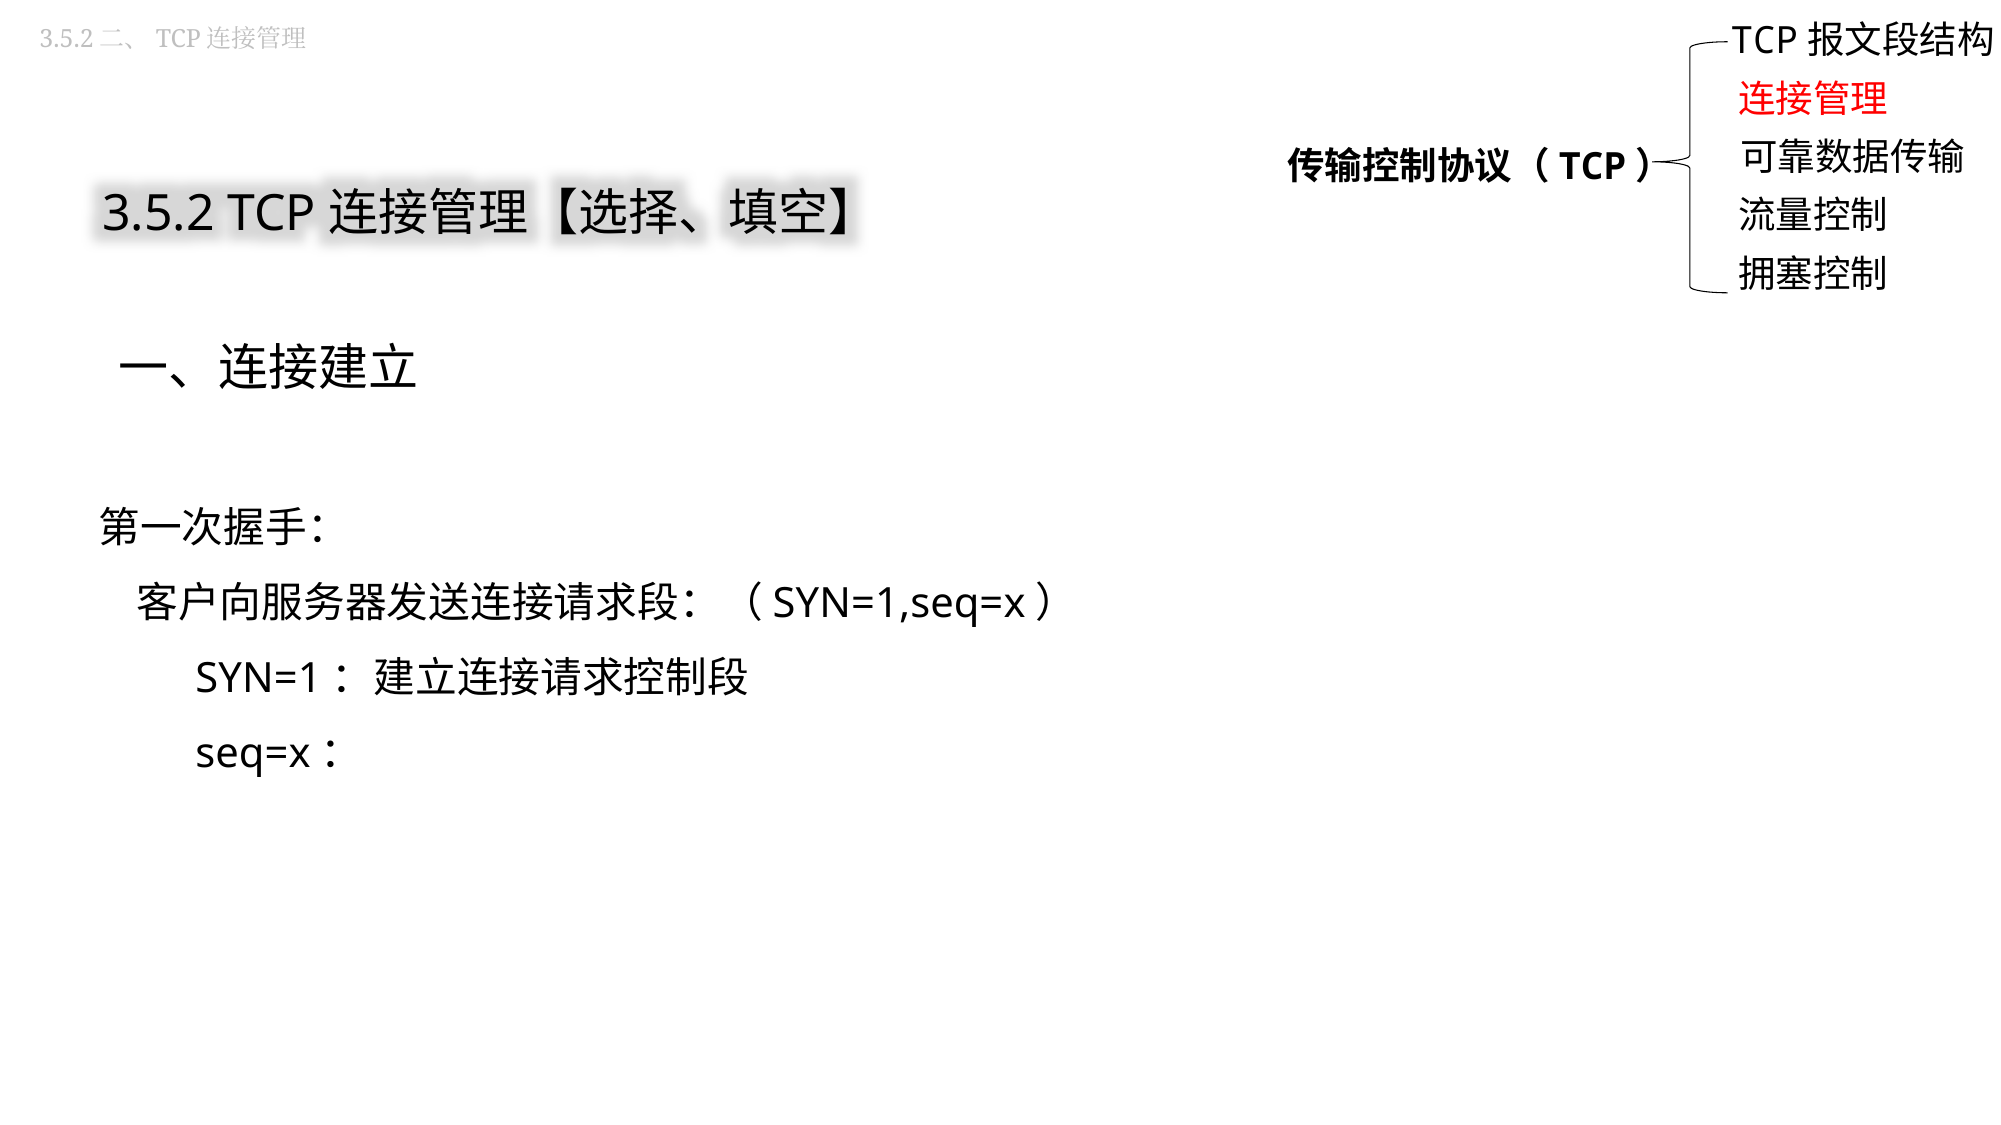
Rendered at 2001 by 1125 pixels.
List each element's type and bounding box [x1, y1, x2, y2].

text_box [83, 468, 1909, 784]
text_box [1274, 20, 2000, 306]
text_box [24, 14, 322, 60]
text_box [83, 116, 920, 274]
text_box [103, 298, 1164, 404]
